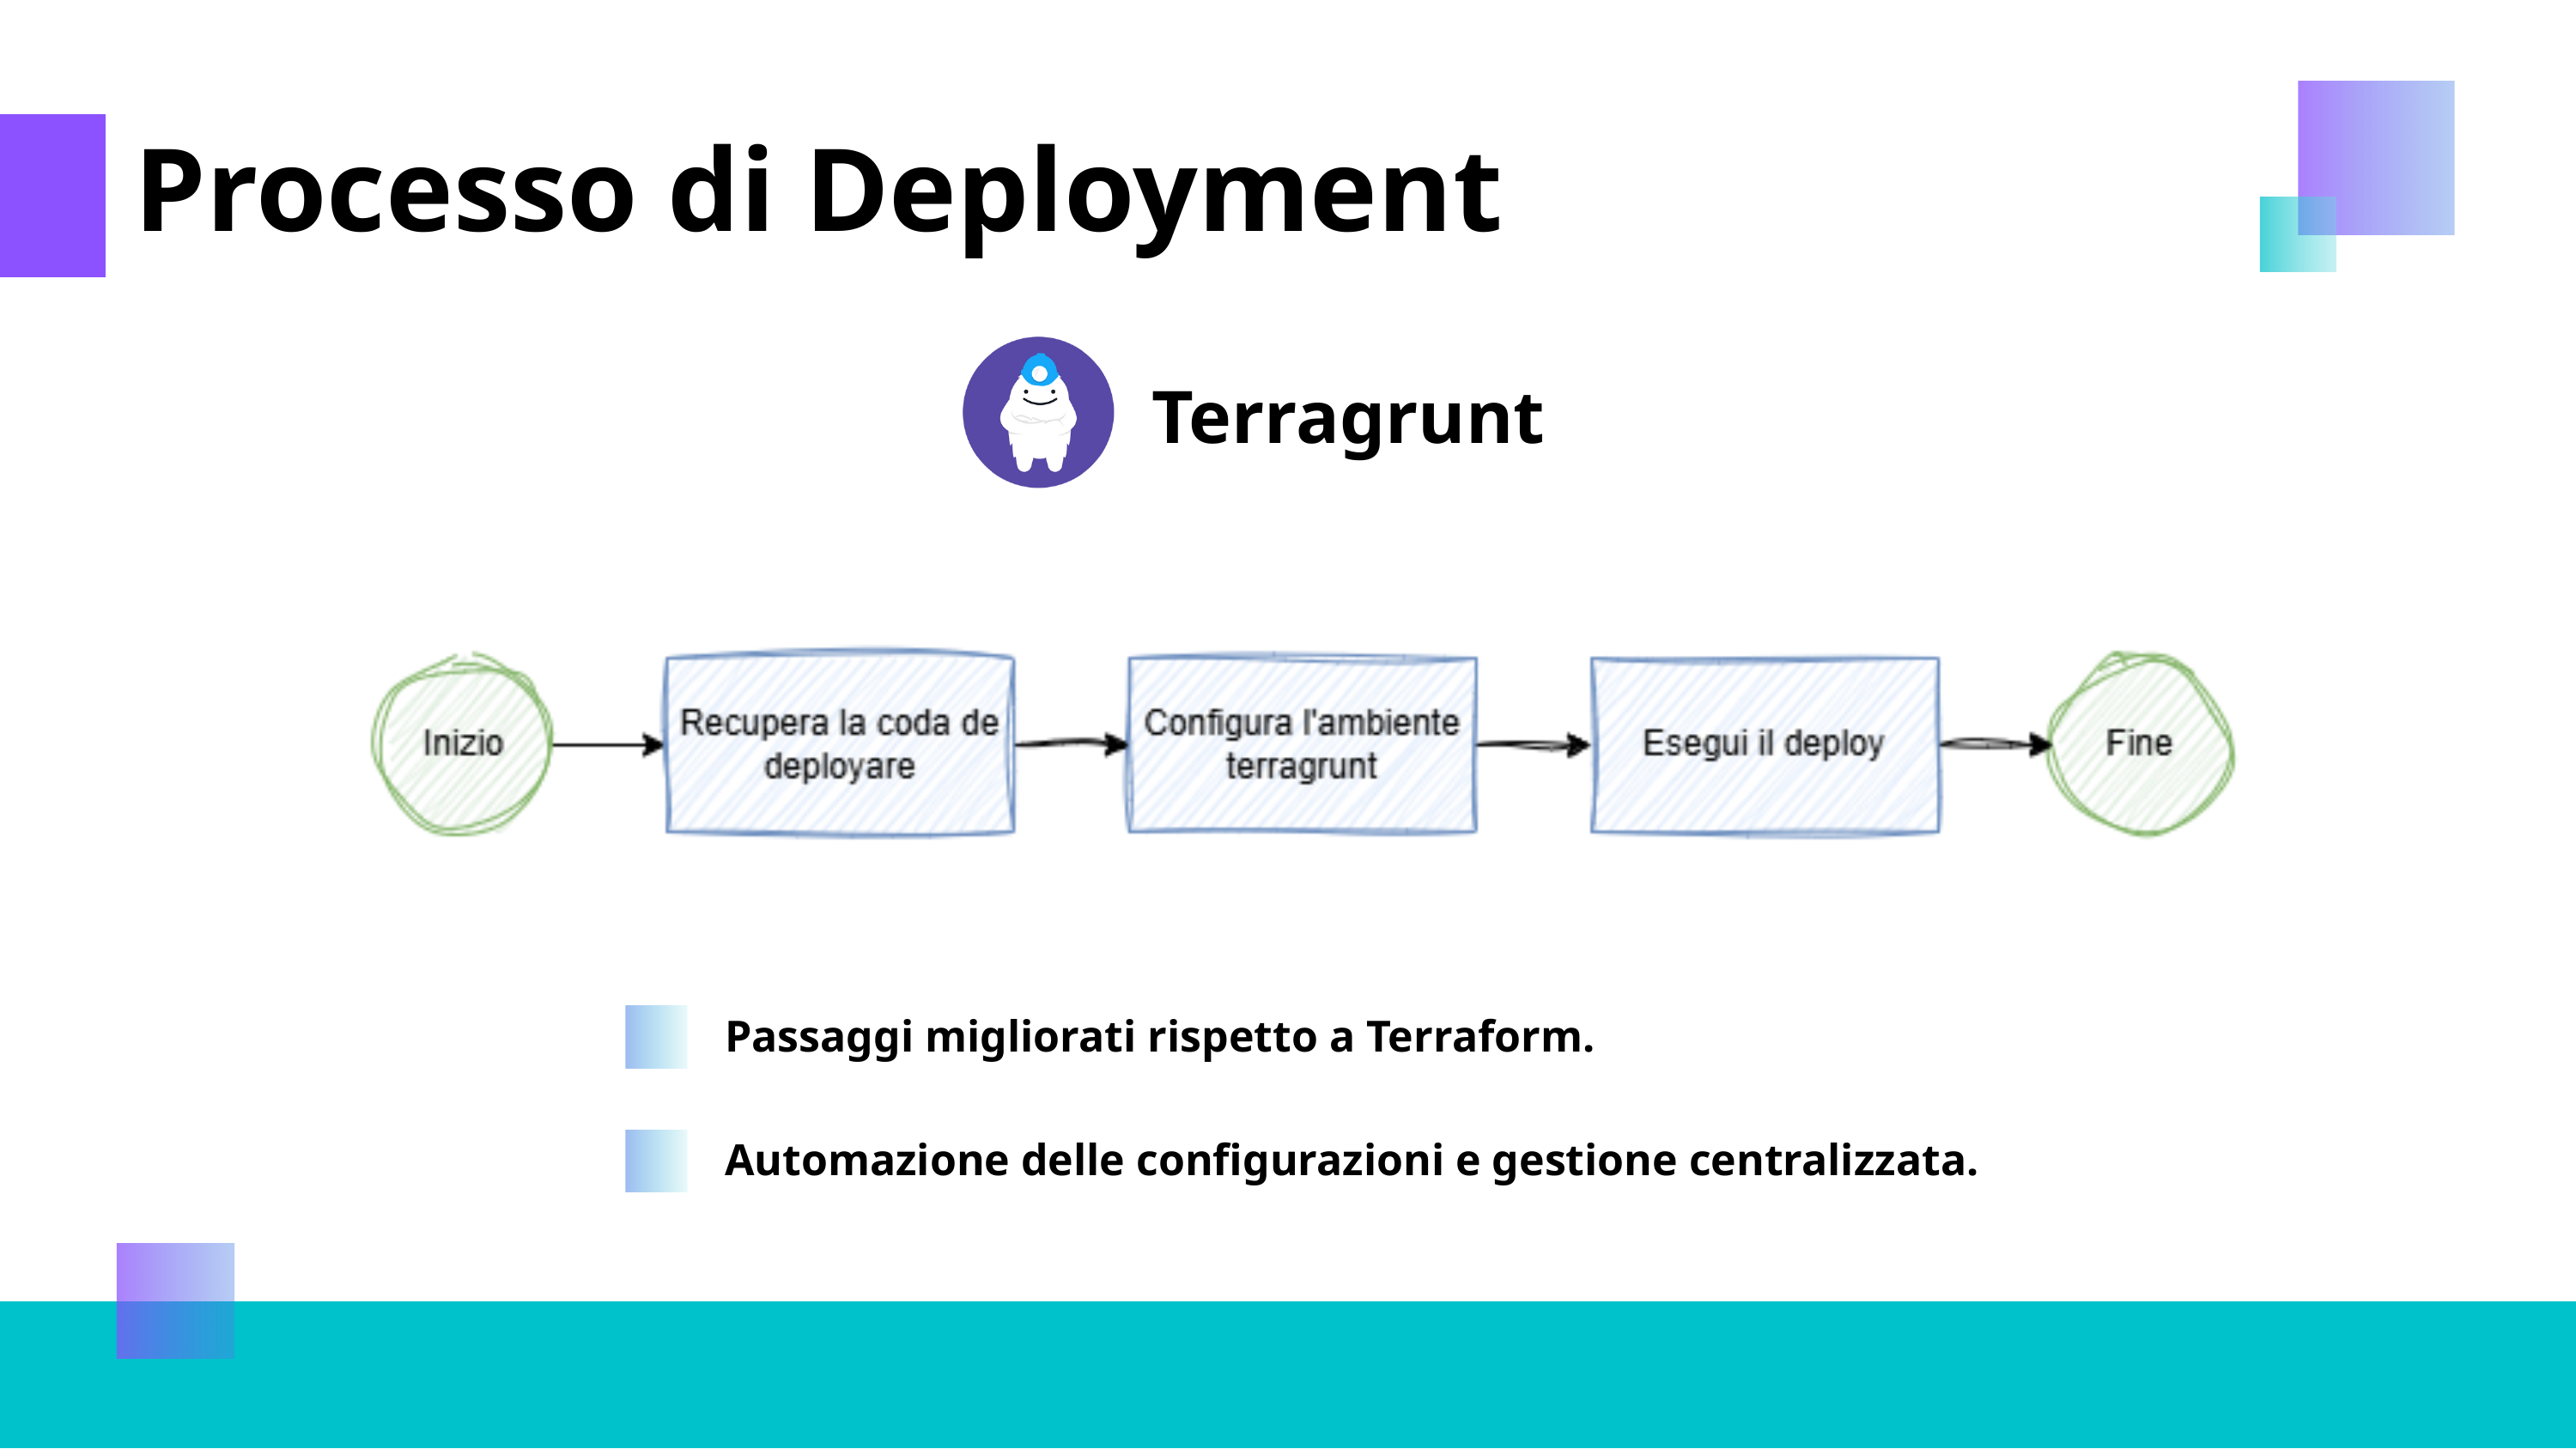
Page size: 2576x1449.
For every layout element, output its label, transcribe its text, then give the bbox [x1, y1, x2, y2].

text_box [625, 1005, 688, 1069]
text_box [116, 1243, 235, 1300]
text_box [291, 600, 2285, 890]
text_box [0, 113, 106, 278]
text_box [946, 321, 1129, 503]
text_box Automazione delle configurazioni e gestione centralizzata. [725, 1124, 2202, 1245]
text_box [0, 1300, 2576, 1449]
text_box Terragrunt [1151, 371, 1629, 458]
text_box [2259, 81, 2455, 273]
text_box Passaggi migliorati rispetto a Terraform. [725, 1000, 1947, 1121]
text_box [625, 1130, 688, 1192]
text_box Processo di Deployment [134, 116, 1764, 254]
